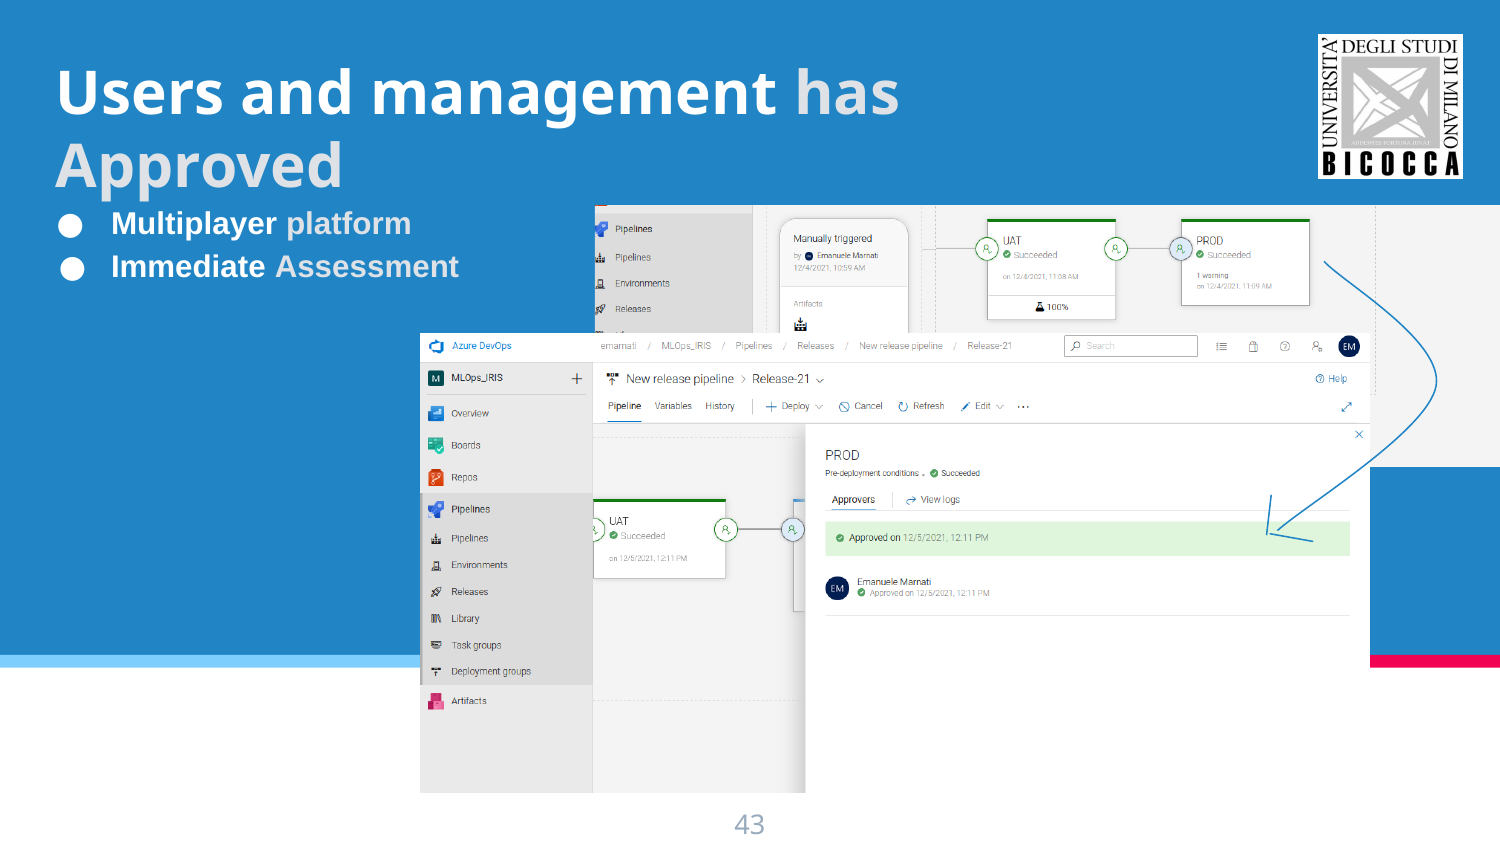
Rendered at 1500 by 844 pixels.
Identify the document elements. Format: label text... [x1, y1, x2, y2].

subtitle Users and management has Approved [40, 39, 1114, 162]
slide_number ‹#› [0, 792, 1500, 844]
picture [419, 205, 1500, 793]
picture [1317, 34, 1463, 180]
title Multiplayer platform Immediate Assessment [21, 130, 565, 364]
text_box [1269, 533, 1314, 542]
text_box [1266, 494, 1272, 534]
